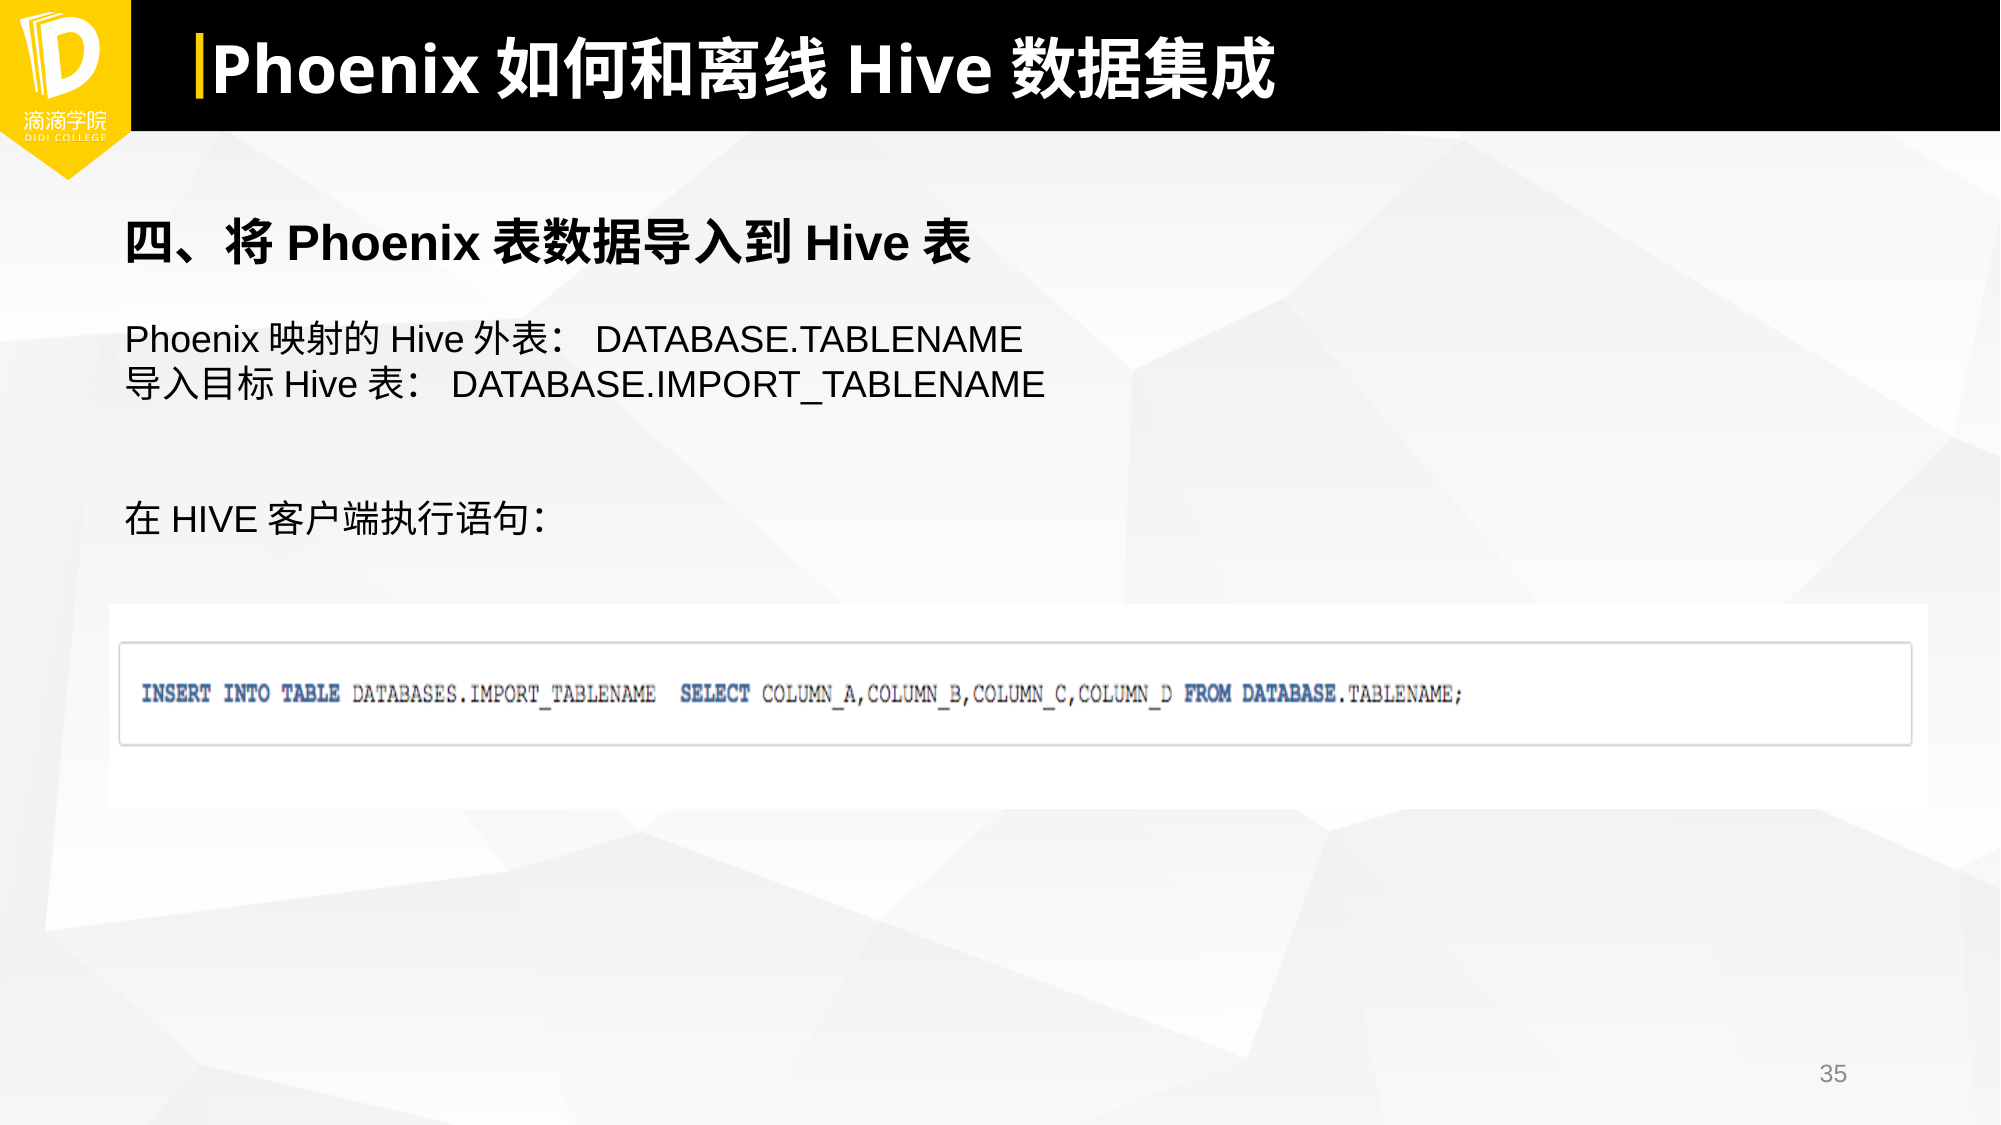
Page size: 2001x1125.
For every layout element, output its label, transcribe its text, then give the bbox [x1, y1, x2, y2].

text_box 四、将Phoenix表数据导入到Hive表 Phoenix映射的Hive外表：DATABASE.TABLENAME 导入目标Hive表：DATABASE.IMPORT_TABLENAME 在HIVE客户端执行语句： [109, 202, 1840, 604]
title Phoenix如何和离线Hive数据集成 [195, 5, 1680, 139]
picture [0, 0, 2001, 1125]
slide_number 35 [1412, 1042, 1863, 1103]
